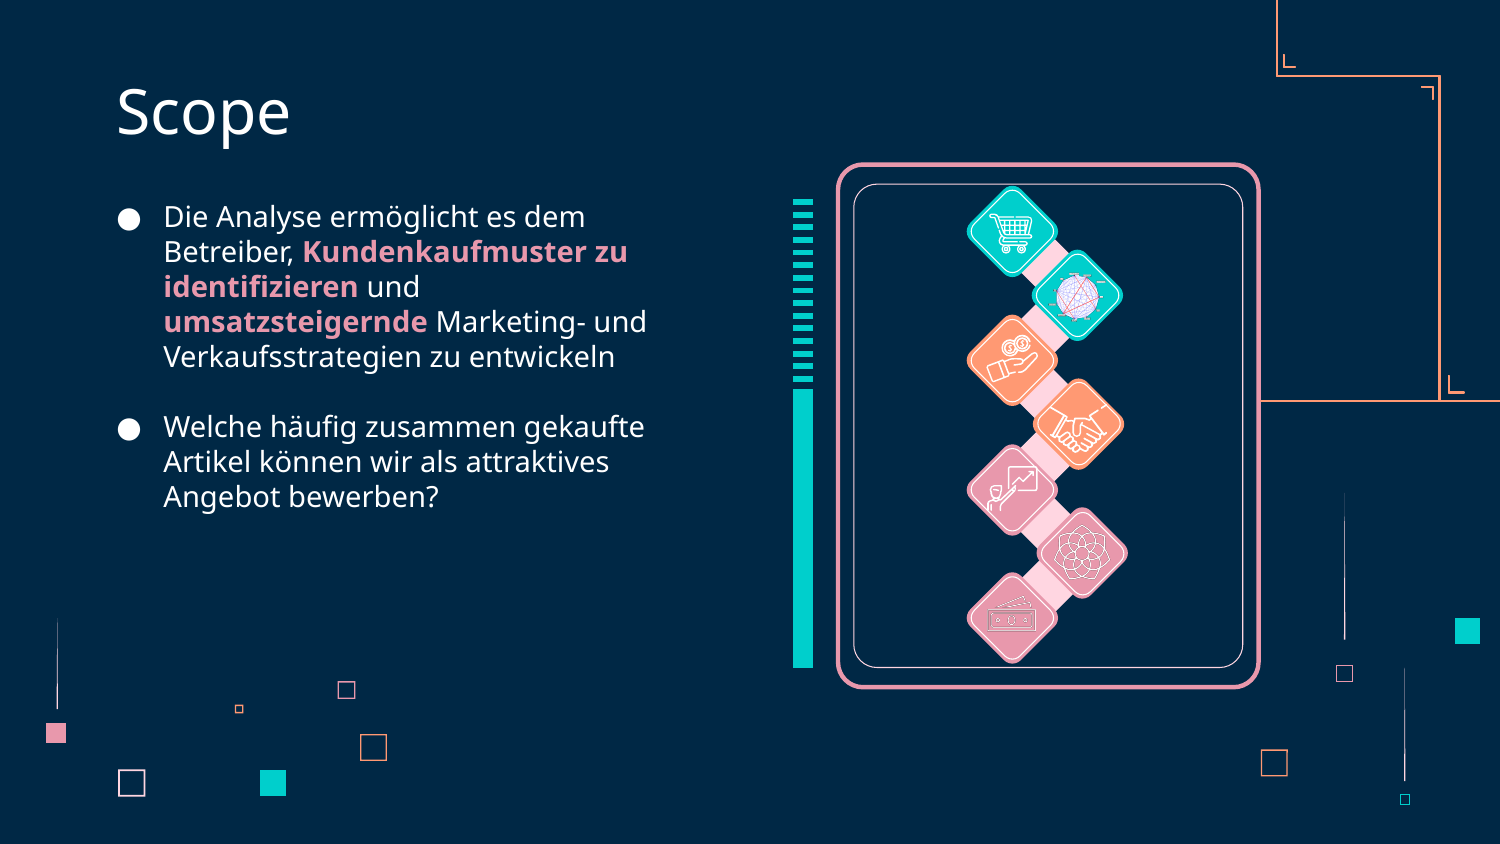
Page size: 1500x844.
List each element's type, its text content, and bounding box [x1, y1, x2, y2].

list Die Analyse ermöglicht es dem Betreiber, Kundenkaufmuster zu identifizieren und umsatzsteigernde Marketing- und Verkaufsstrategien zu entwickeln Welche häufig zusammen gekaufte Artikel können wir als attraktives Angebot bewerben? [101, 183, 682, 668]
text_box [792, 162, 1262, 690]
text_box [1260, 0, 1500, 402]
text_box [976, 195, 1121, 654]
title Scope [101, 67, 934, 163]
